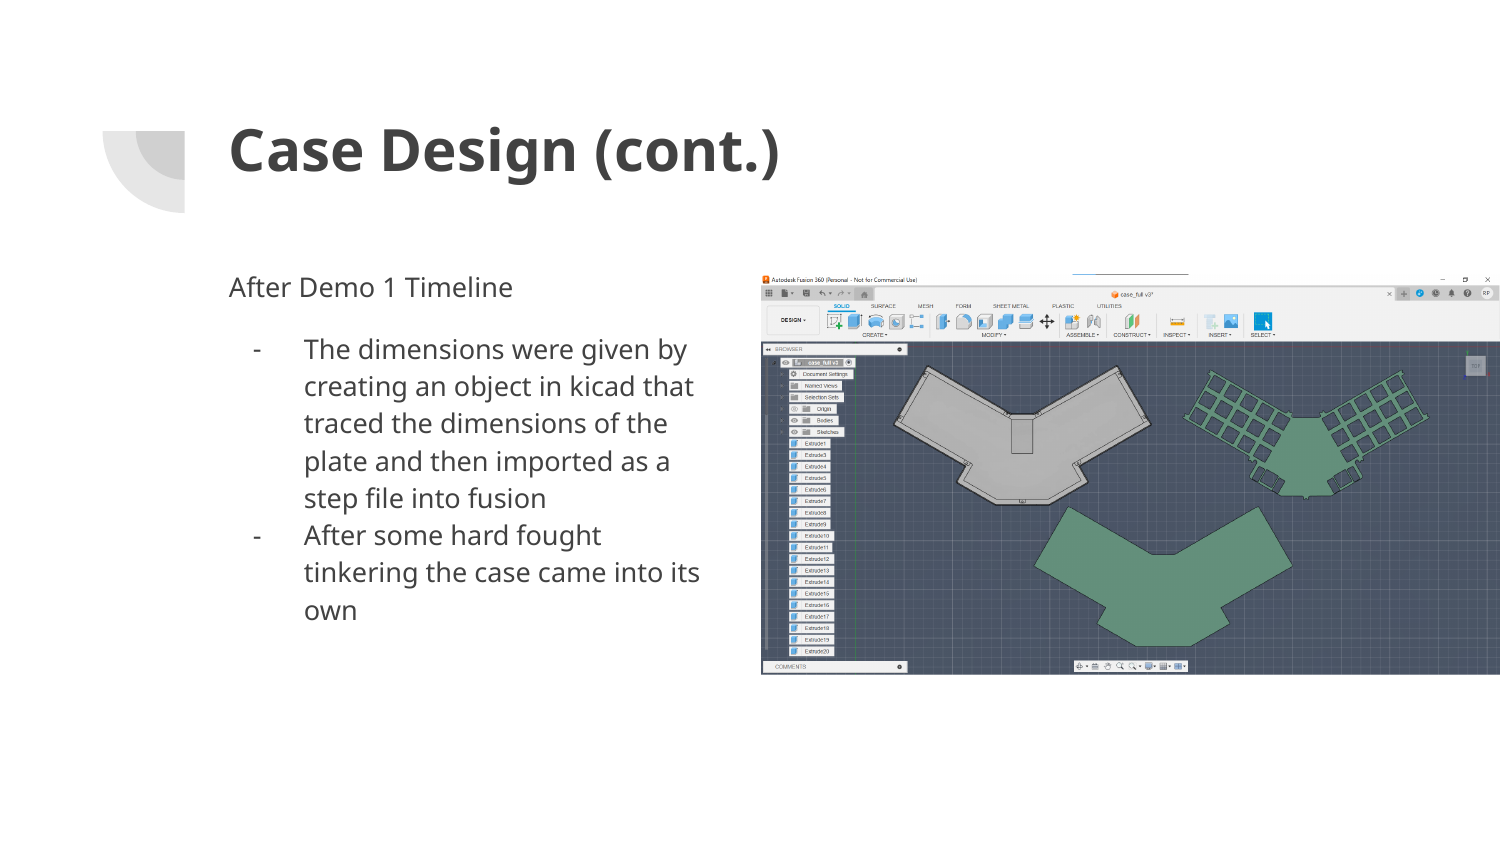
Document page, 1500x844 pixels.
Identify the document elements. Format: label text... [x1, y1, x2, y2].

list After Demo 1 Timeline The dimensions were given by creating an object in kicad that traced the dimensions of the plate and then imported as a step file into fusion After some hard fought tinkering the case came into its own [213, 250, 732, 844]
title Case Design (cont.) [213, 98, 1368, 263]
picture [761, 274, 1500, 676]
